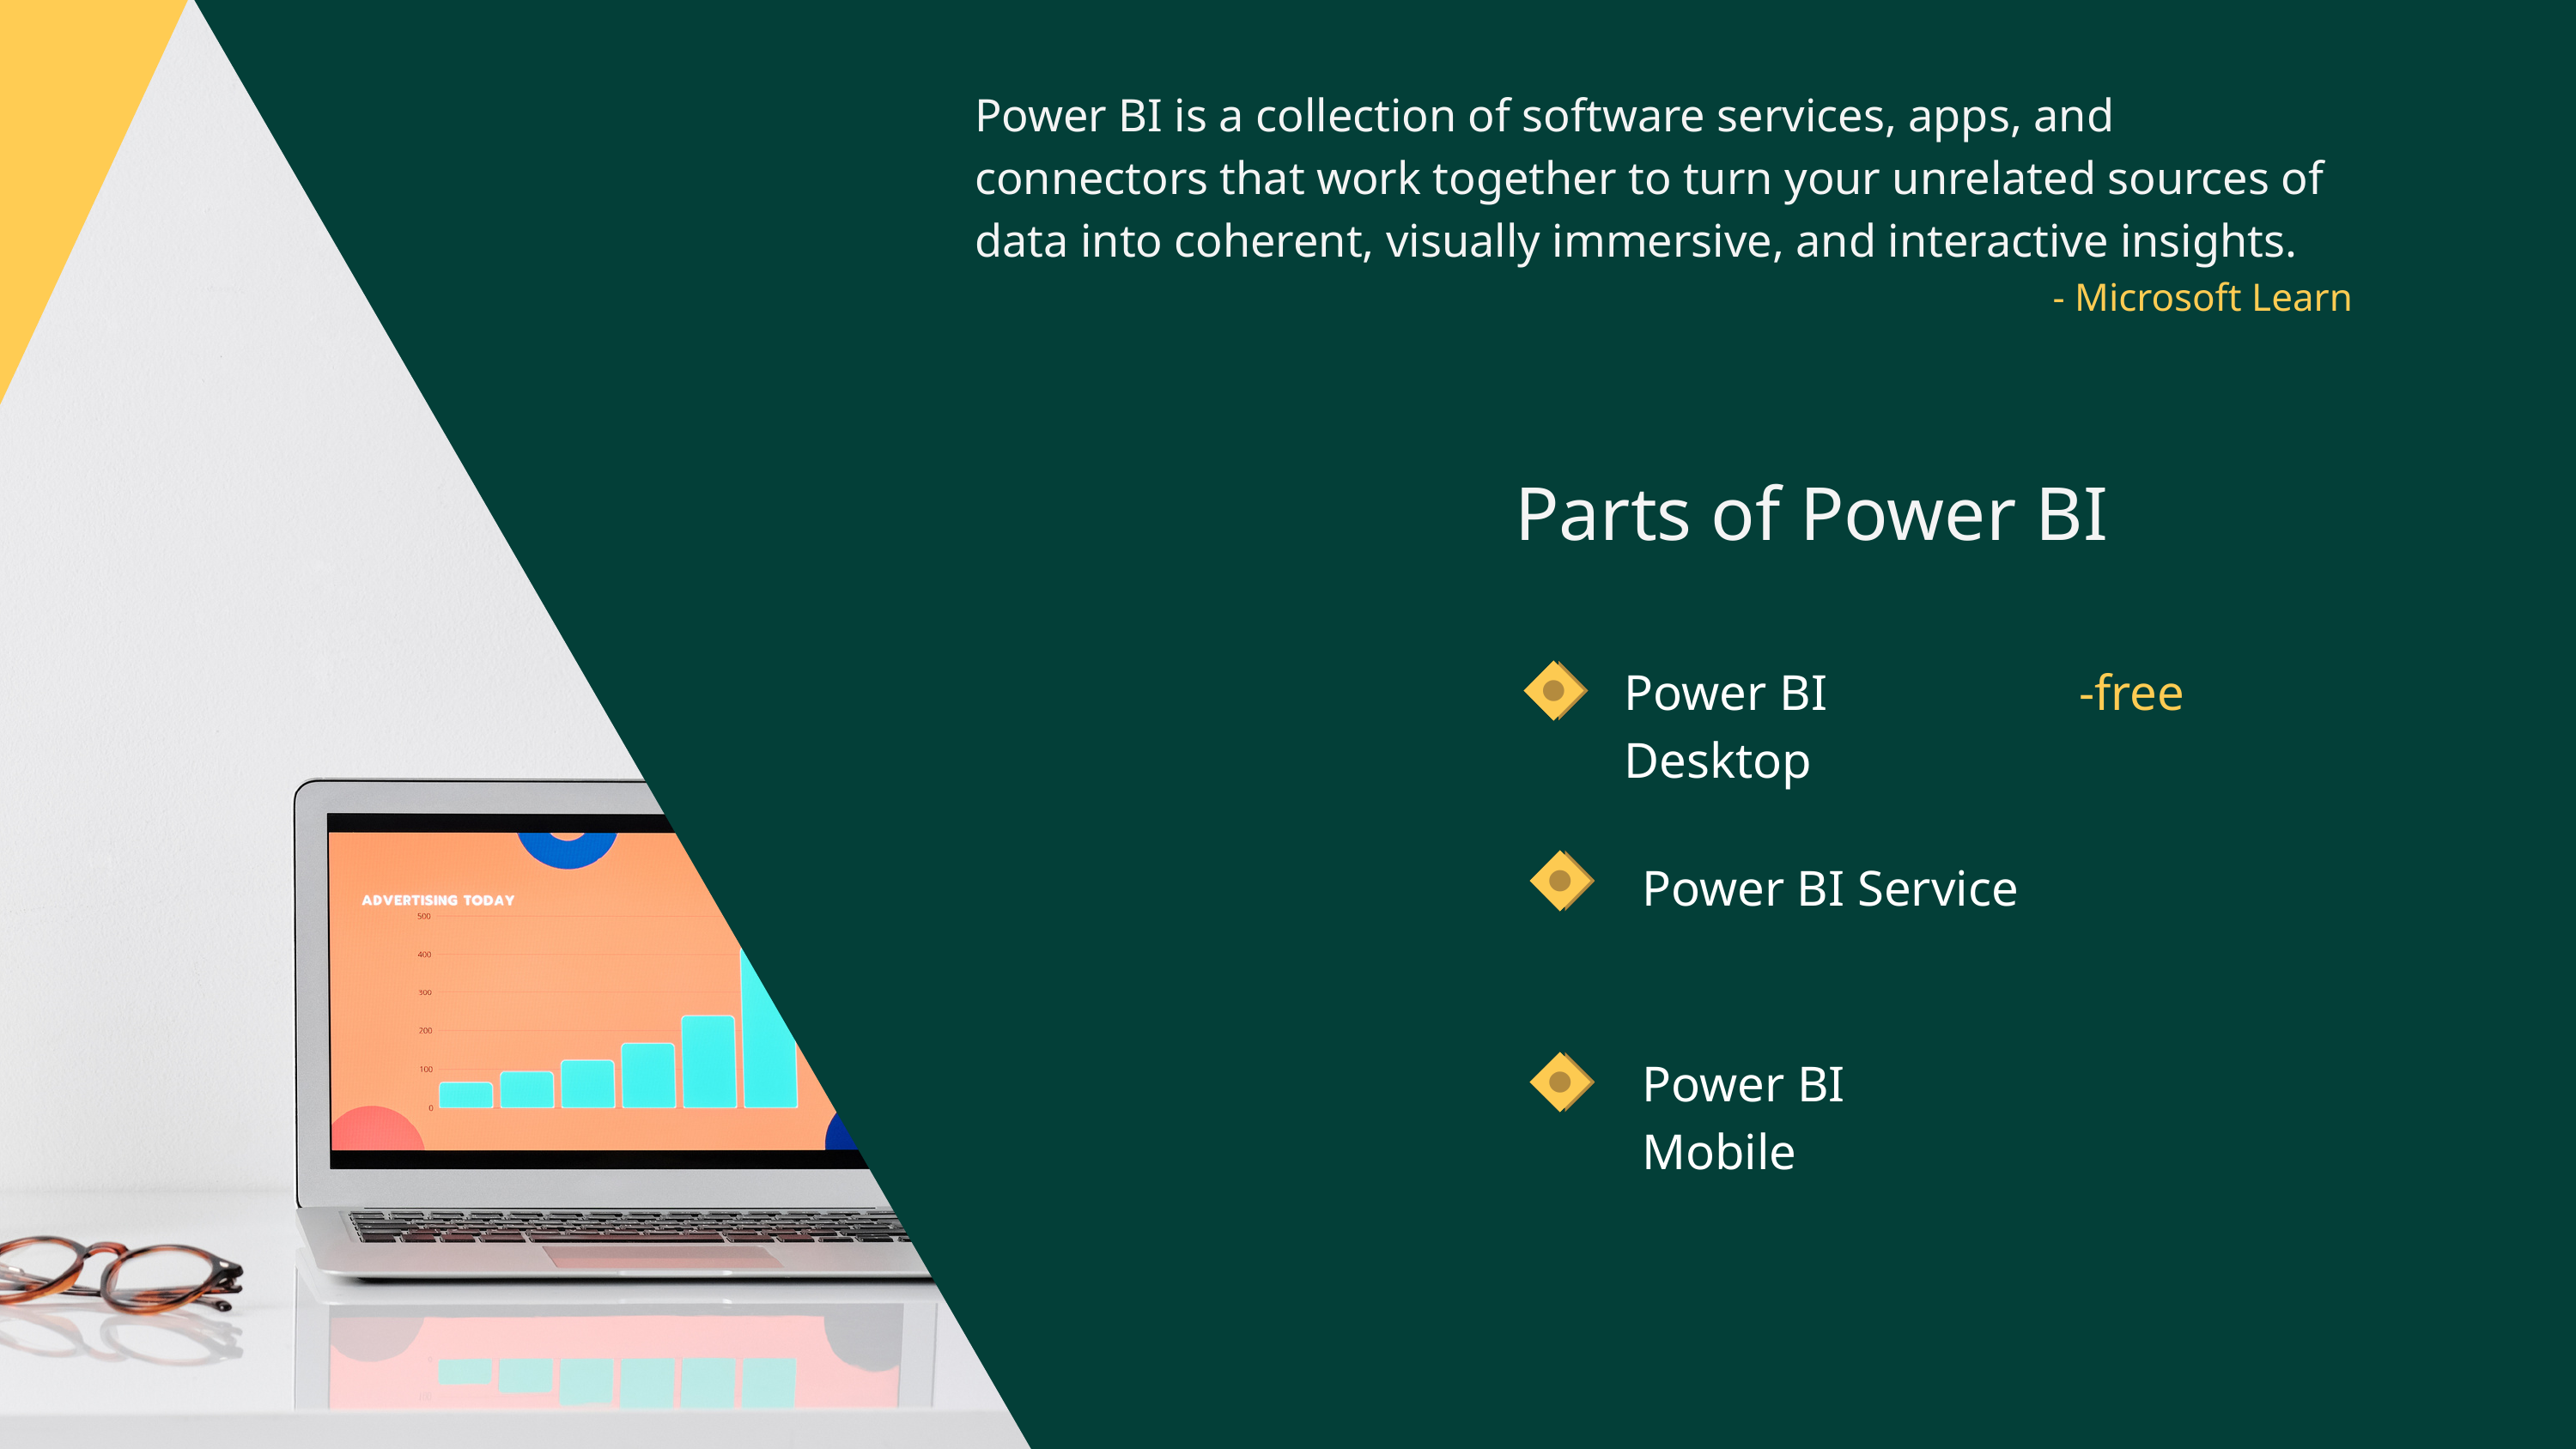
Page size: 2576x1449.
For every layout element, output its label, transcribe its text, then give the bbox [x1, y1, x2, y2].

text_box Power BI is a collection of software services, apps, and connectors that work together to turn your unrelated sources of data into coherent, visually immersive, and interactive insights. - Microsoft Learn [1056, 77, 2354, 318]
text_box [1523, 660, 1589, 721]
text_box -free [2079, 652, 2232, 720]
text_box [1529, 850, 1595, 912]
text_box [0, 0, 1053, 1449]
text_box Power BI Mobile [1642, 1044, 2006, 1179]
text_box Power BI Desktop [1624, 652, 2023, 788]
text_box Power BI Service [1642, 848, 2021, 916]
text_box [0, 0, 189, 509]
text_box [1529, 1052, 1595, 1113]
text_box Parts of Power BI [1515, 452, 2232, 555]
